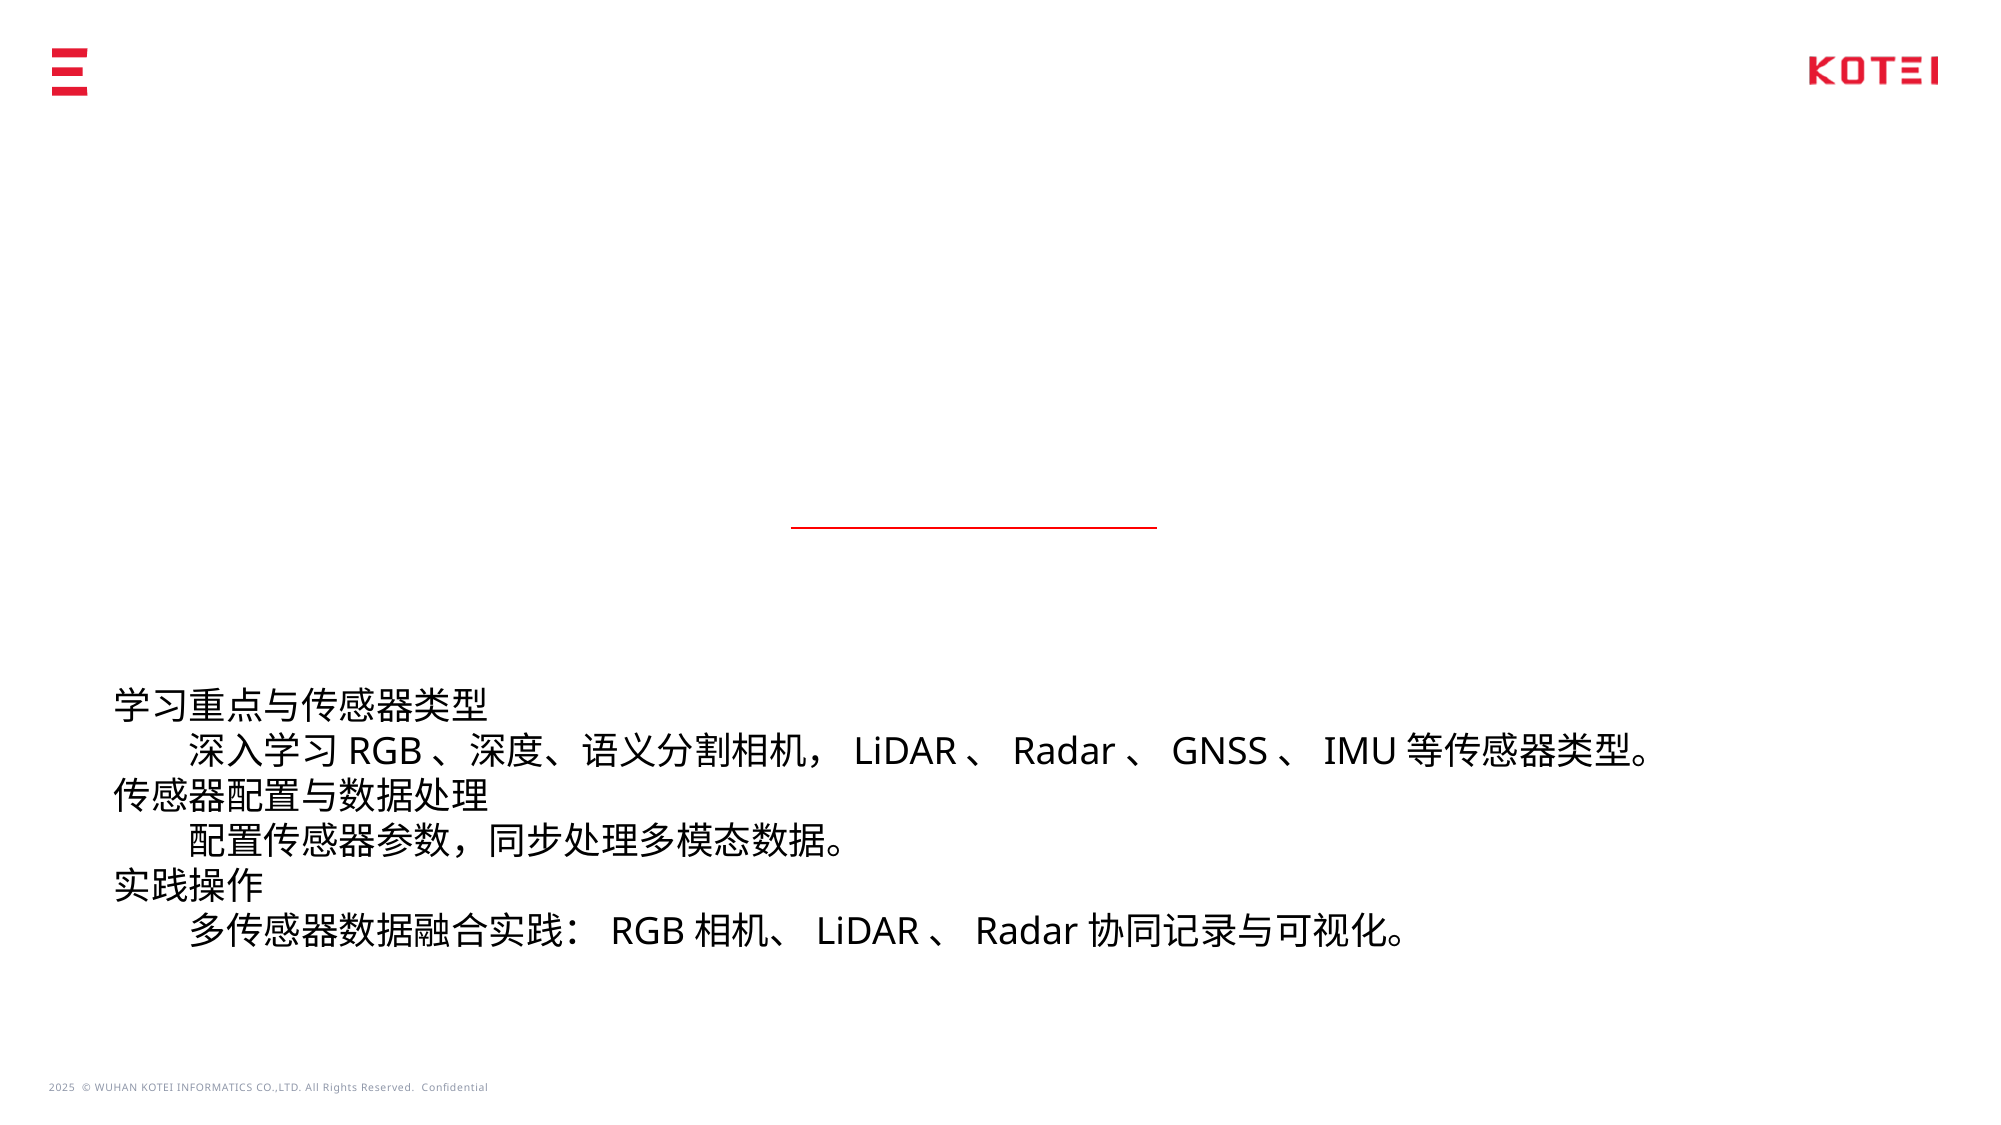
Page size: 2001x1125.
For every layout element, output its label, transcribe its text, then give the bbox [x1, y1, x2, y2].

text_box 学习重点与传感器类型 深入学习RGB、深度、语义分割相机，LiDAR、Radar、GNSS、IMU等传感器类型。 传感器配置与数据处理 配置传感器参数，同步处理多模态数据。 实践操作 多传感器数据融合实践：RGB相机、LiDAR、Radar协同记录与可视化。 [113, 682, 1886, 1014]
picture [1732, 0, 2000, 115]
